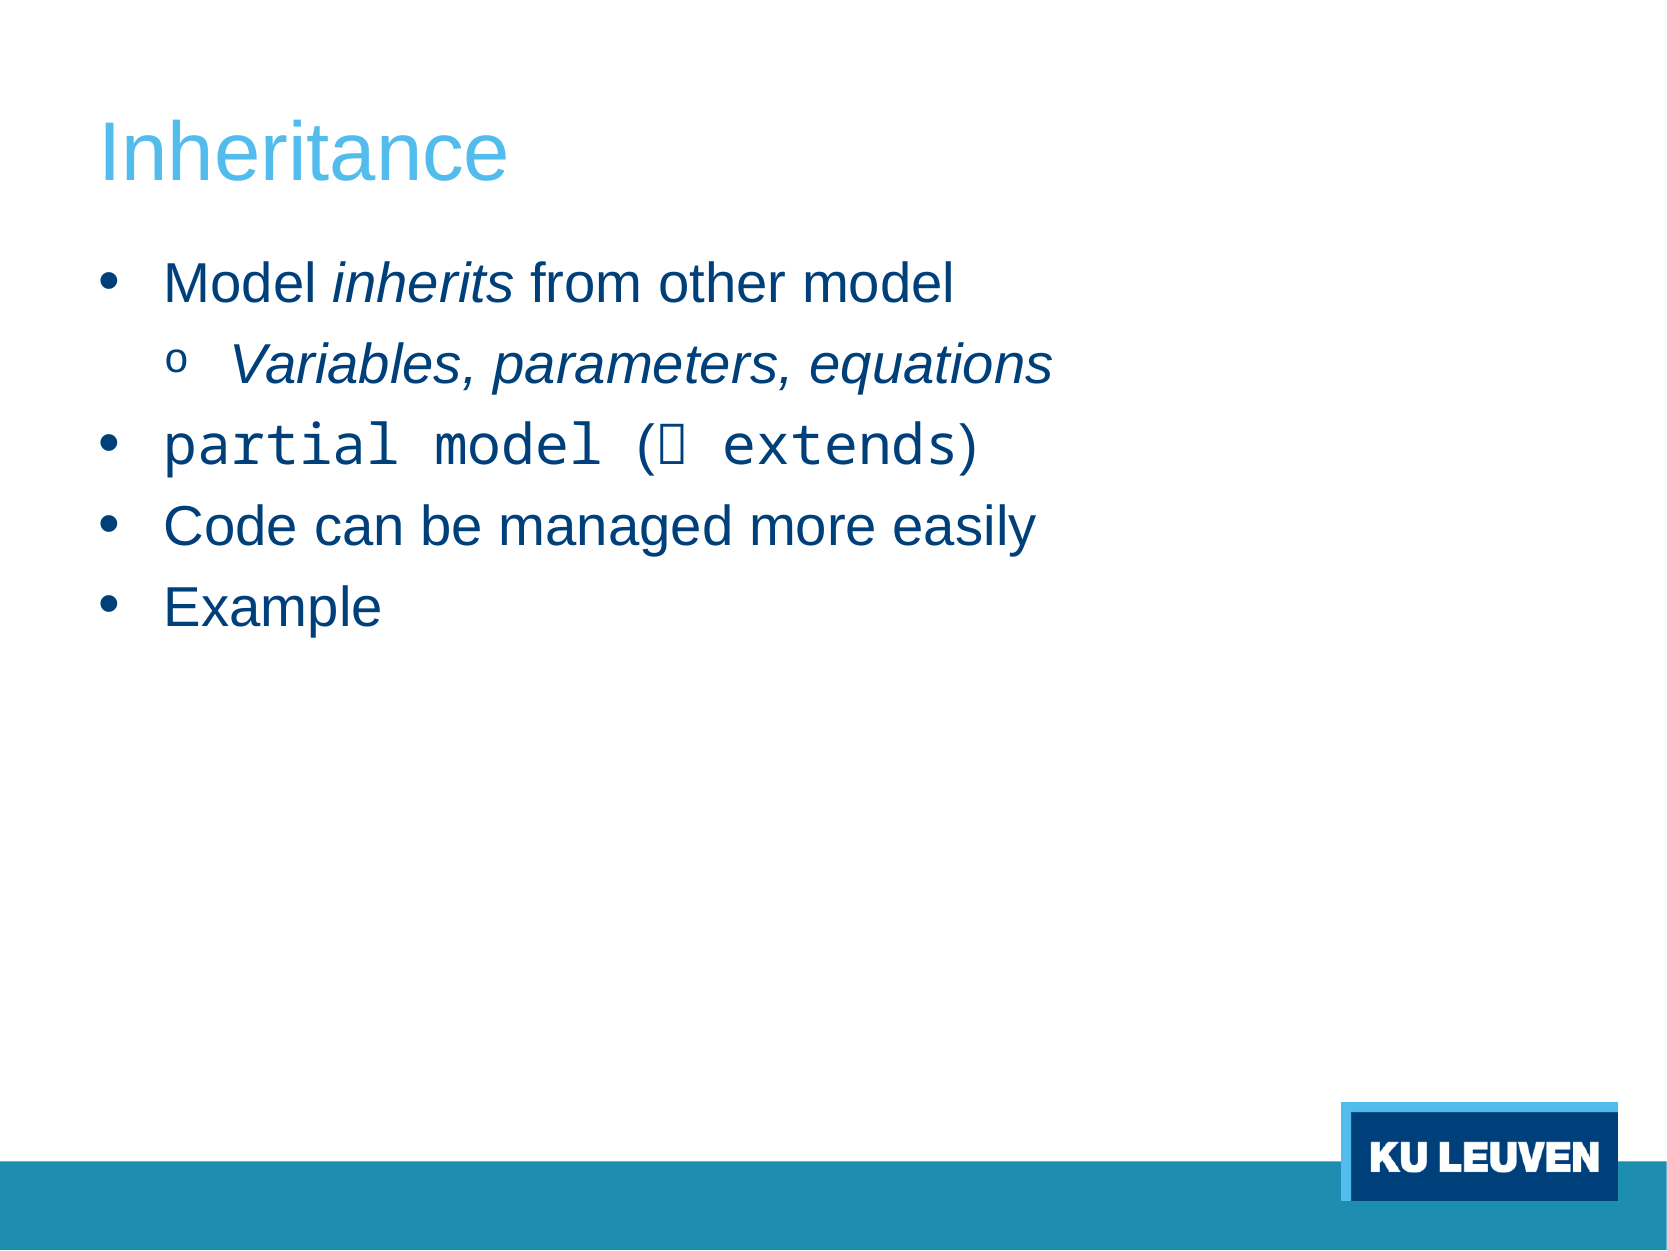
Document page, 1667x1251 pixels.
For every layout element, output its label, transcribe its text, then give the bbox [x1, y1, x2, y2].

picture [1341, 1102, 1618, 1201]
list Model inherits from other model Variables, parameters, equations partial model ( extends) Code can be managed more easily Example [98, 246, 1618, 1054]
title Inheritance [98, 32, 1618, 197]
